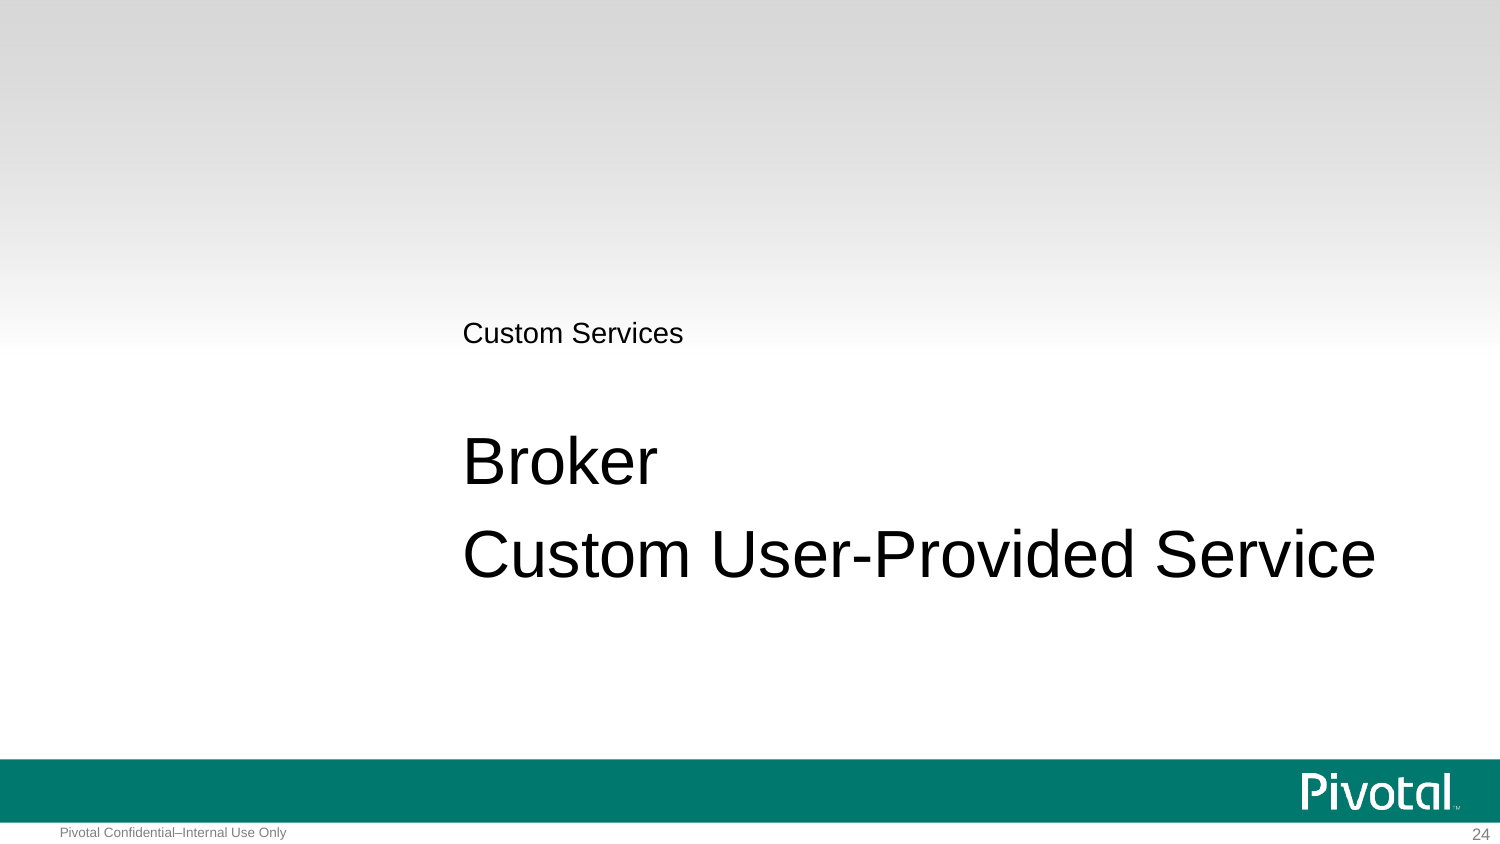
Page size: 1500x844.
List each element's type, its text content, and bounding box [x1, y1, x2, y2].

title Custom Services [447, 163, 1440, 366]
picture [1302, 773, 1460, 810]
subtitle Broker Custom User-Provided Service [447, 402, 1440, 715]
